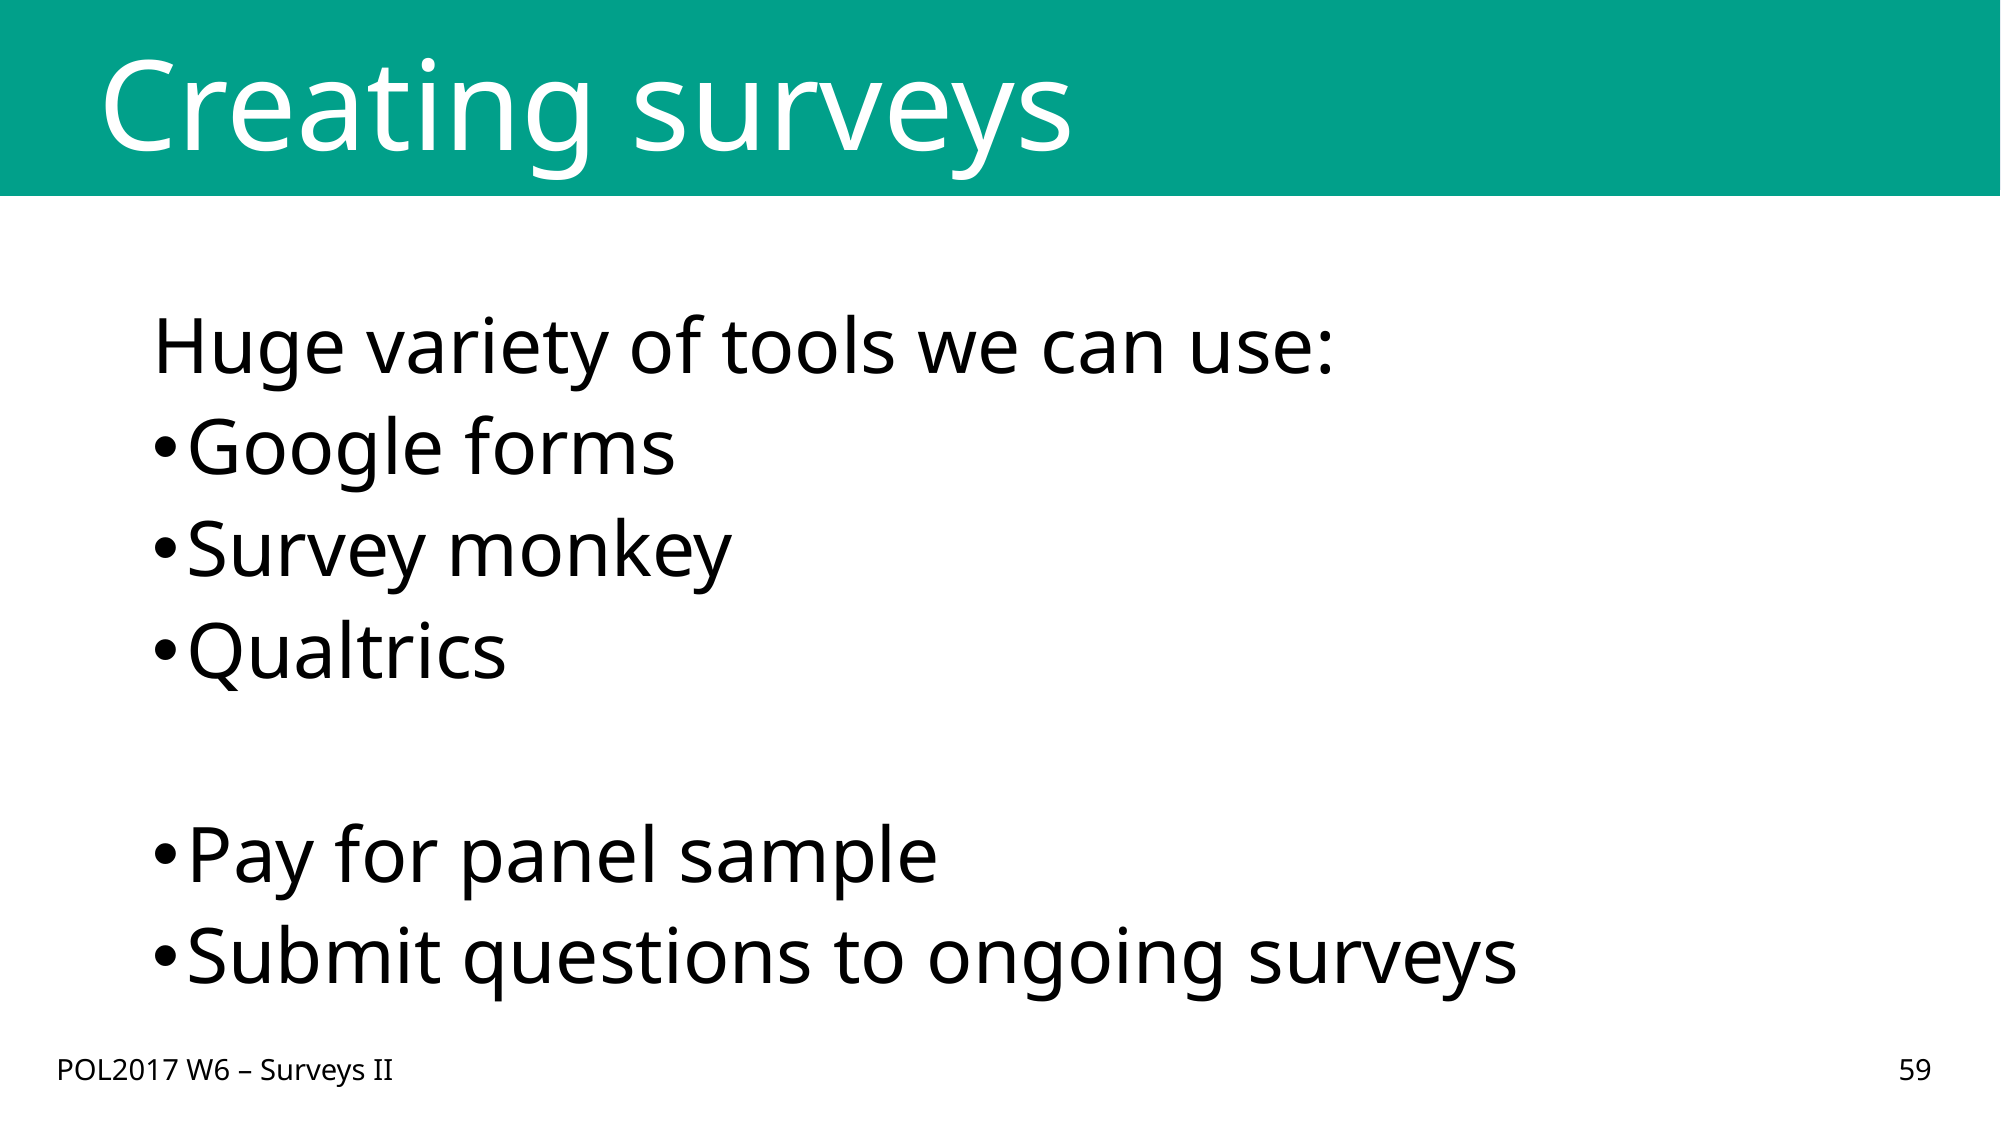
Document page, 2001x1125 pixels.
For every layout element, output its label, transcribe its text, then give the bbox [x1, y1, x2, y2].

text_box [0, 0, 2000, 194]
footer POL2017 W6 – Surveys II [41, 1043, 675, 1104]
list Huge variety of tools we can use: Google forms Survey monkey Qualtrics Pay for panel sample Submit questions to ongoing surveys [137, 299, 1863, 1014]
slide_number 59 [1524, 1043, 1947, 1104]
title Creating surveys [83, 15, 2000, 205]
